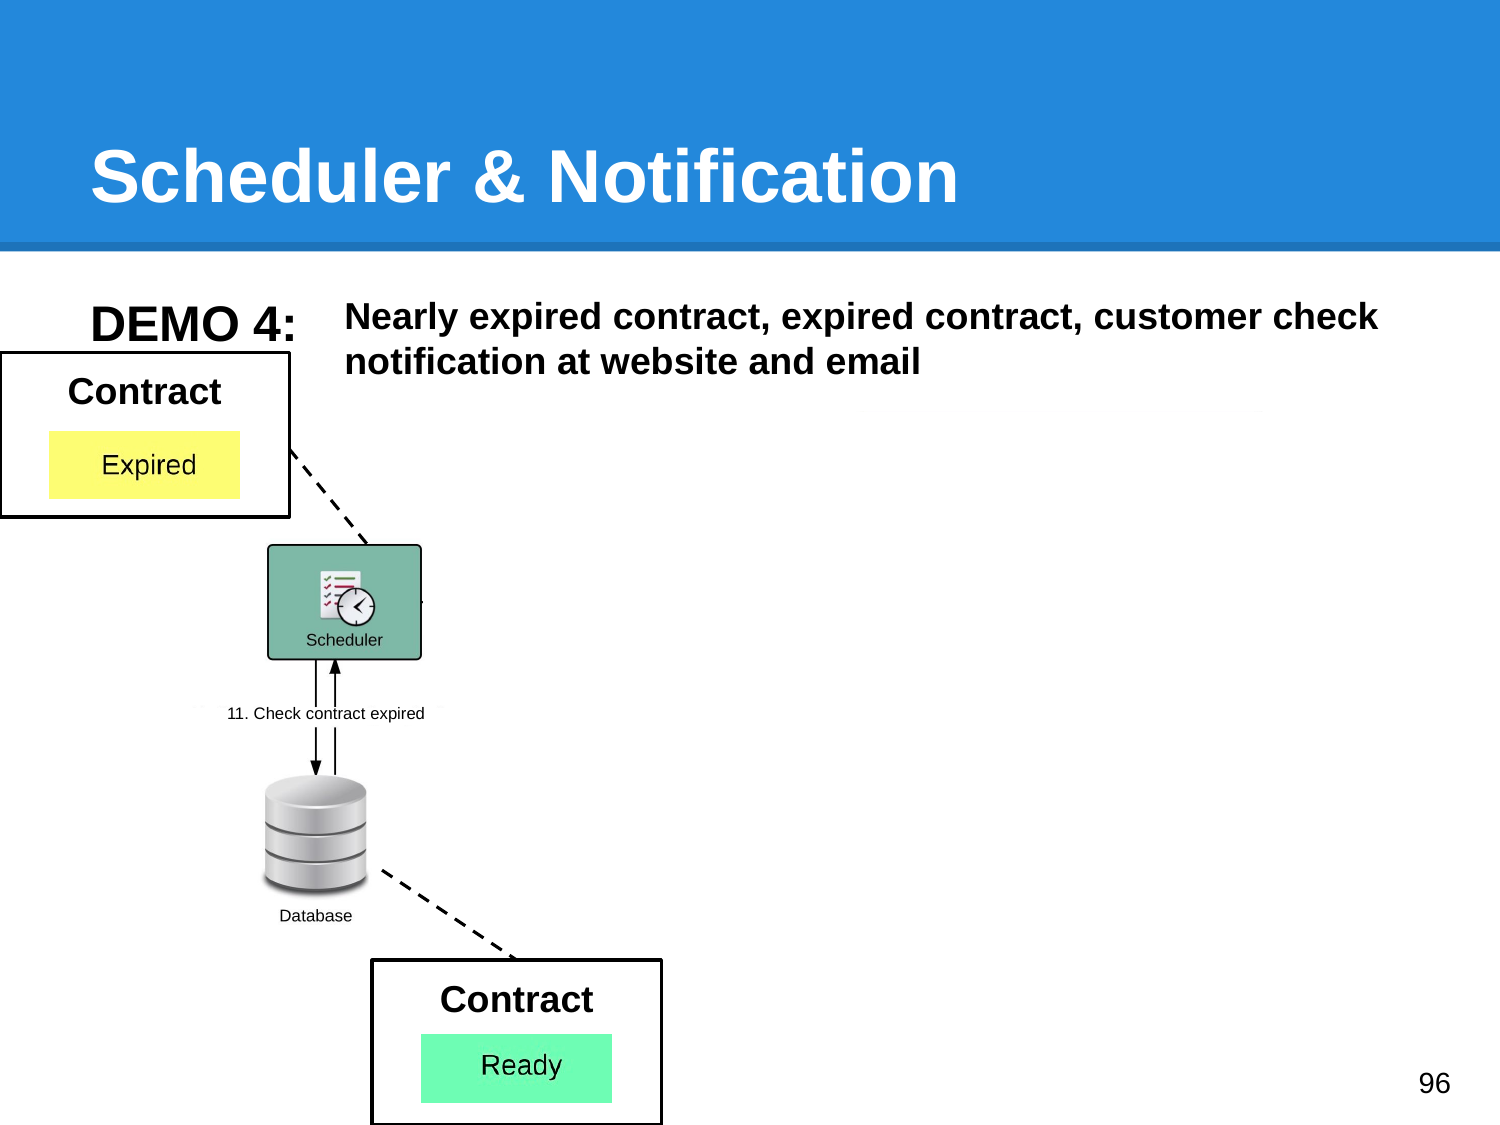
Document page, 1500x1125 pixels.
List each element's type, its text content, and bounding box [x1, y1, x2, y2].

text_box Nearly expired contract, expired contract, customer check notification at website and email [330, 276, 1425, 387]
text_box Contract [0, 352, 290, 517]
text_box DEMO 4: [75, 276, 330, 387]
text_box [289, 448, 368, 545]
picture [49, 411, 1373, 1123]
slide_number ‹#› [1403, 1038, 1494, 1125]
title Scheduler & Notification [75, 45, 1425, 233]
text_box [381, 869, 518, 961]
